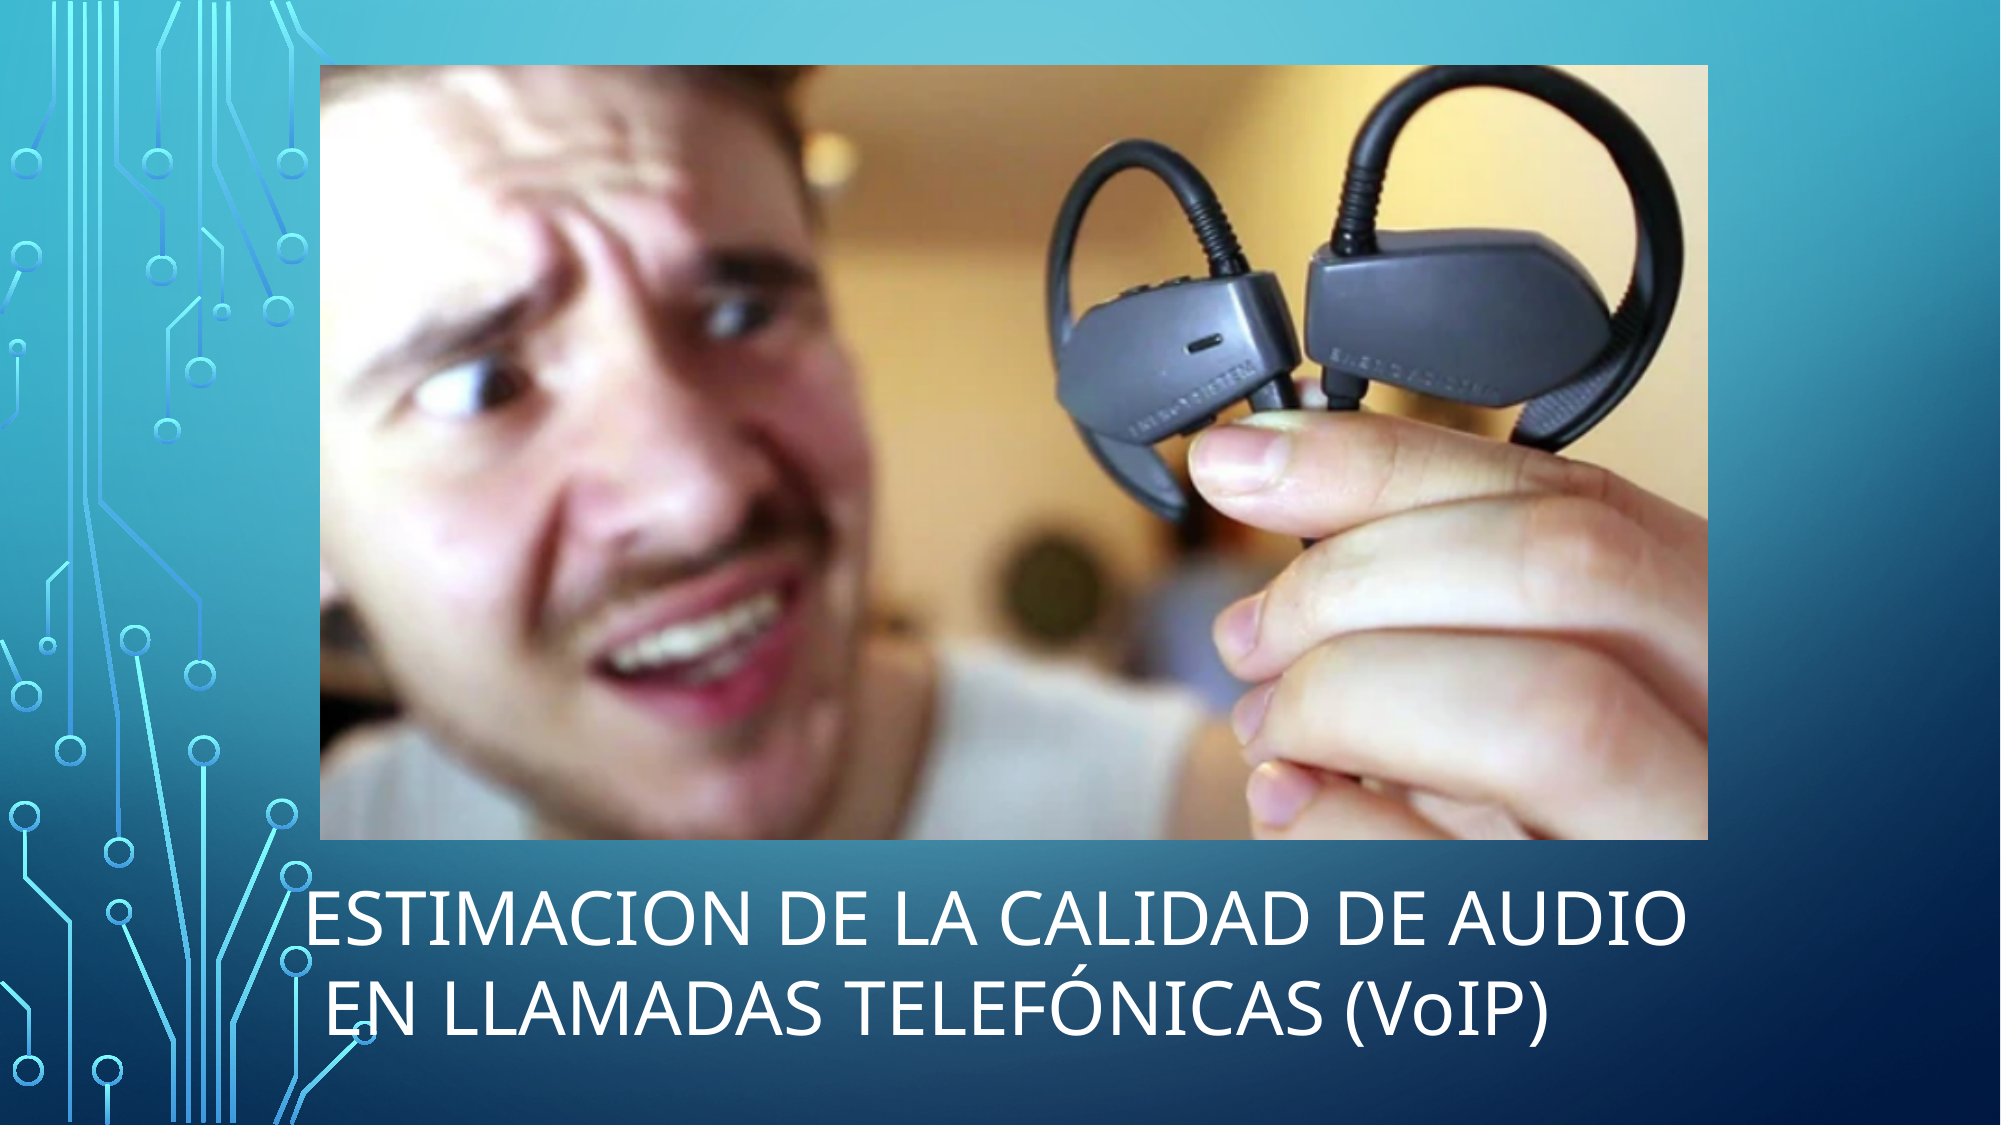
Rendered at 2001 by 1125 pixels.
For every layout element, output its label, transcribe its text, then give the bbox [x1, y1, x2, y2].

picture [320, 65, 1709, 840]
text_box ESTIMACION DE LA CALIDAD DE AUDIO EN LLAMADAS TELEFÓNICAS (VoIP) [288, 862, 1707, 1058]
